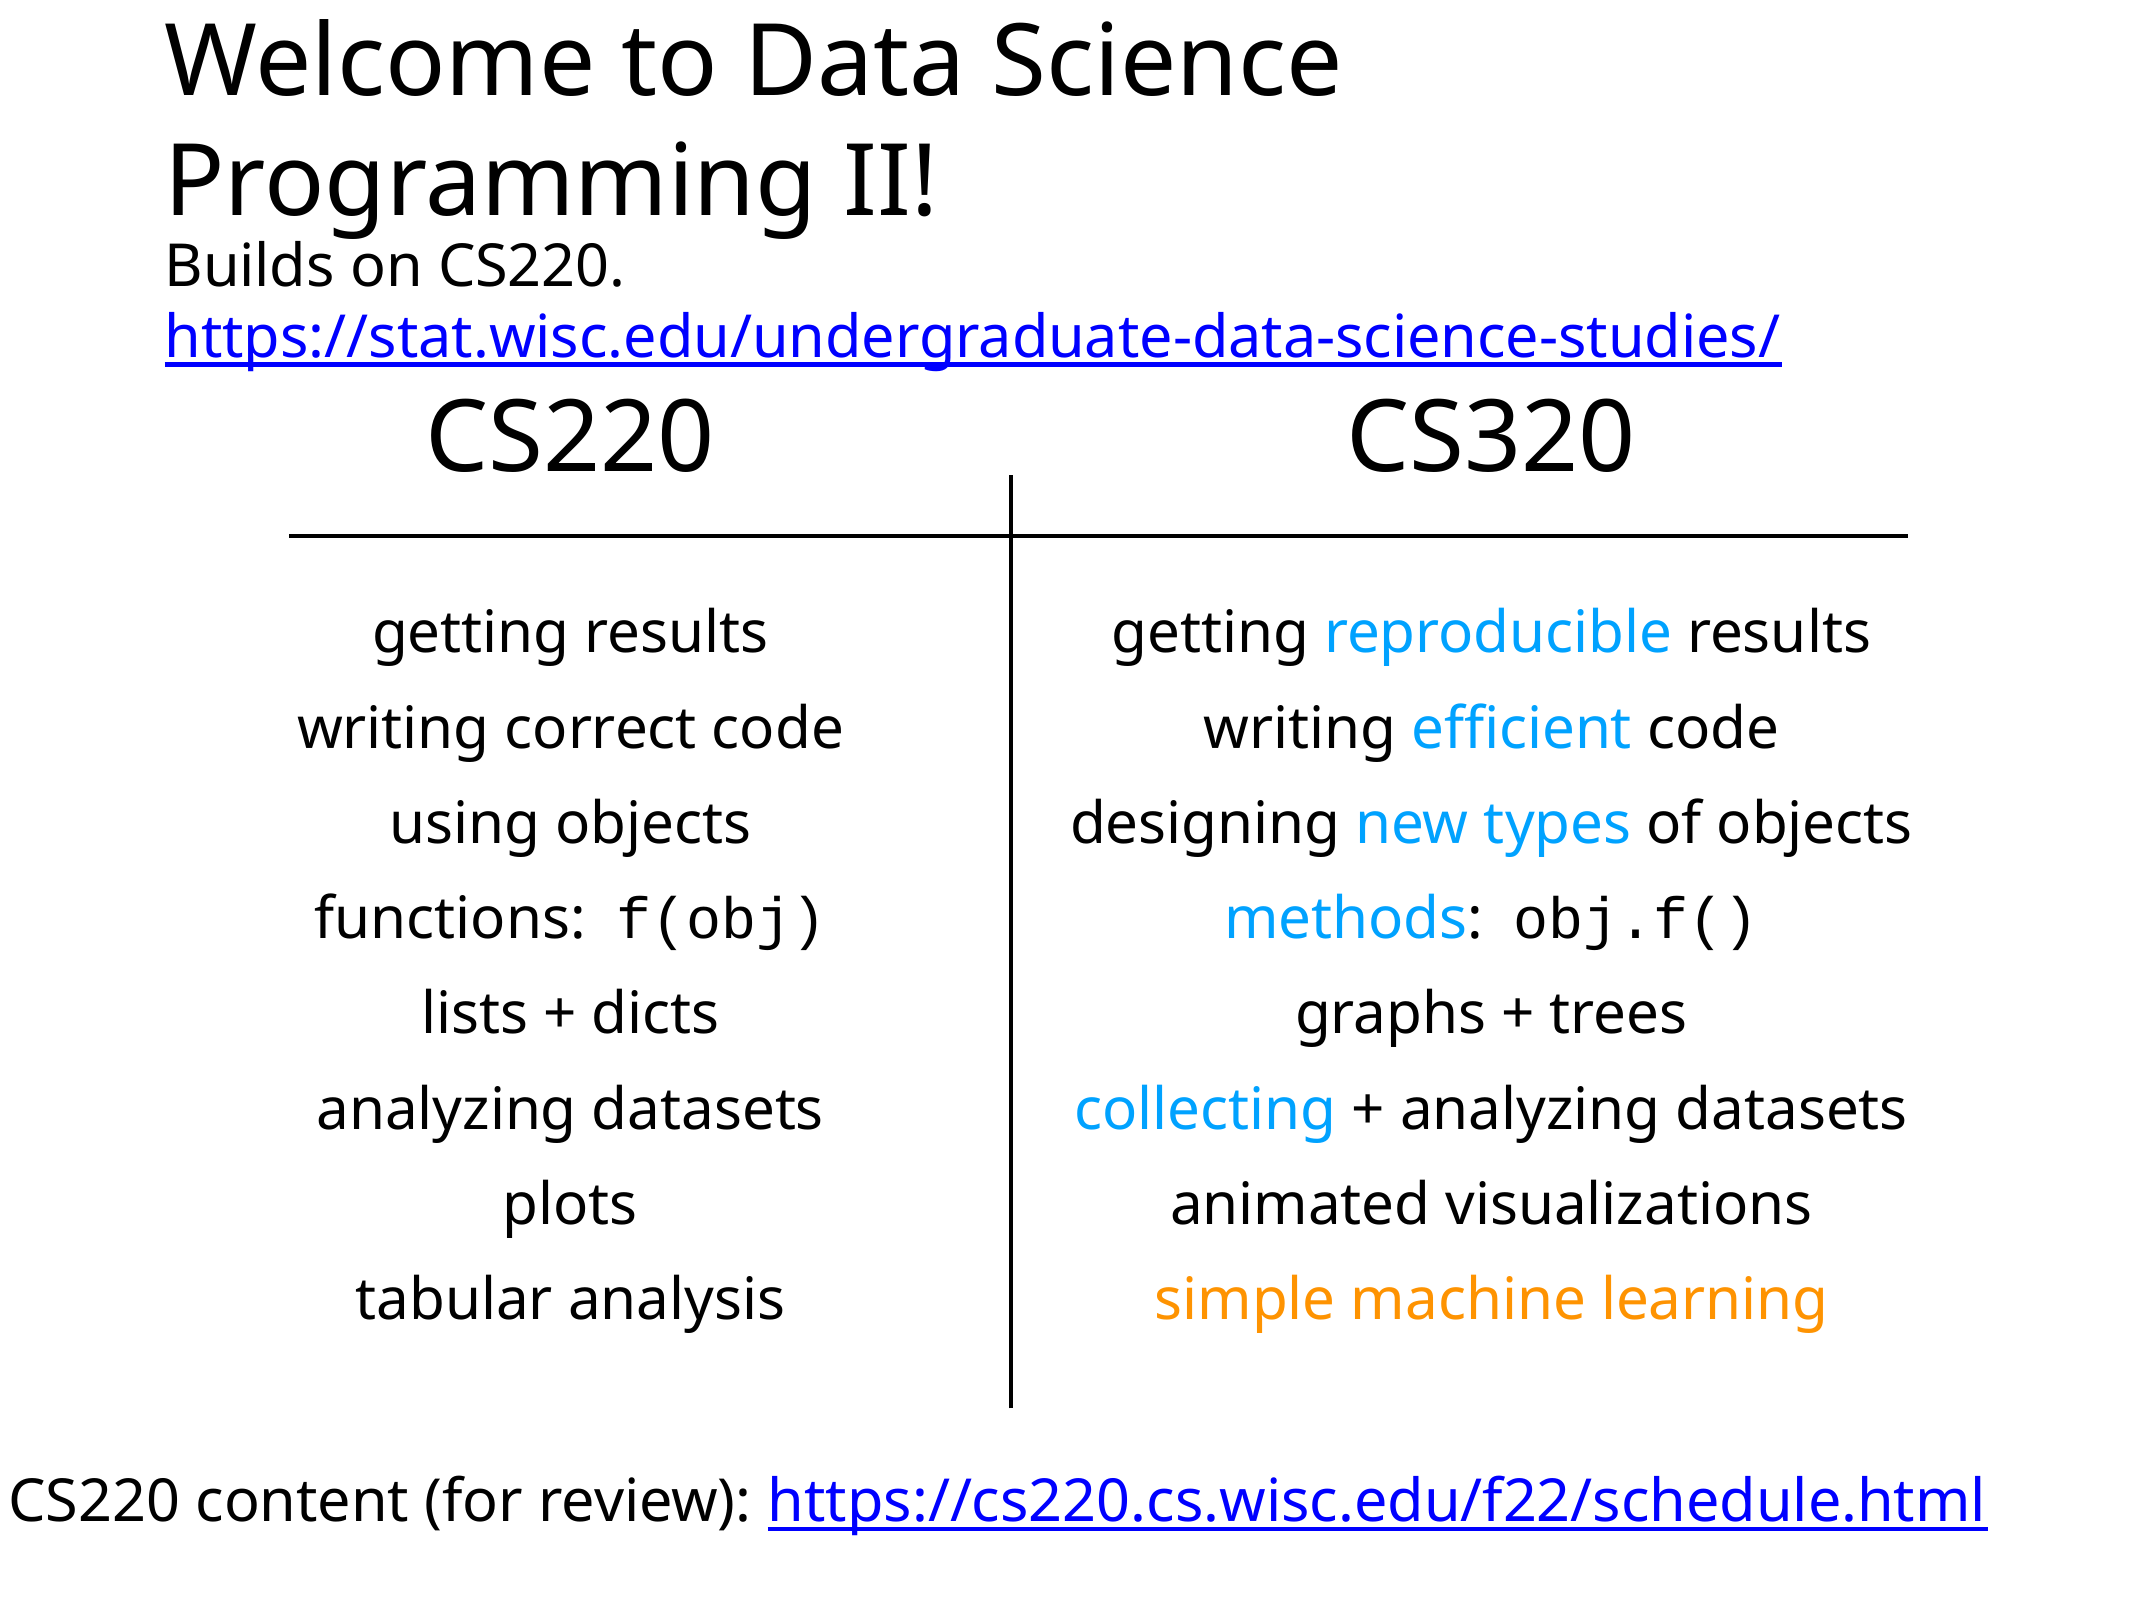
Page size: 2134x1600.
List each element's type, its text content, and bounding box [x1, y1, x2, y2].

text_box CS220 content (for review): https://cs220.cs.wisc.edu/f22/schedule.html [0, 1454, 2012, 1552]
text_box using objects [381, 776, 760, 864]
text_box plots [494, 1157, 647, 1245]
text_box analyzing datasets [308, 1062, 833, 1149]
text_box graphs + trees [1286, 967, 1696, 1054]
text_box collecting + analyzing datasets [1066, 1062, 1917, 1149]
text_box animated visualizations [1161, 1157, 1821, 1245]
text_box methods: obj.f() [1215, 871, 1767, 959]
text_box CS320 [1338, 363, 1645, 500]
text_box writing correct code [288, 681, 853, 768]
text_box getting reproducible results [1103, 586, 1880, 673]
text_box functions: f(obj) [306, 871, 835, 959]
text_box writing efficient code [1195, 681, 1788, 768]
text_box CS220 [417, 363, 724, 500]
list Builds on CS220. https://stat.wisc.edu/undergraduate-data-science-studies/ [155, 218, 2042, 368]
text_box simple machine learning [1146, 1252, 1837, 1340]
text_box lists + dicts [412, 967, 729, 1054]
text_box designing new types of objects [1061, 776, 1922, 864]
text_box getting results [363, 586, 777, 673]
title Welcome to Data Science Programming II! [155, 41, 1978, 191]
text_box tabular analysis [347, 1252, 794, 1340]
